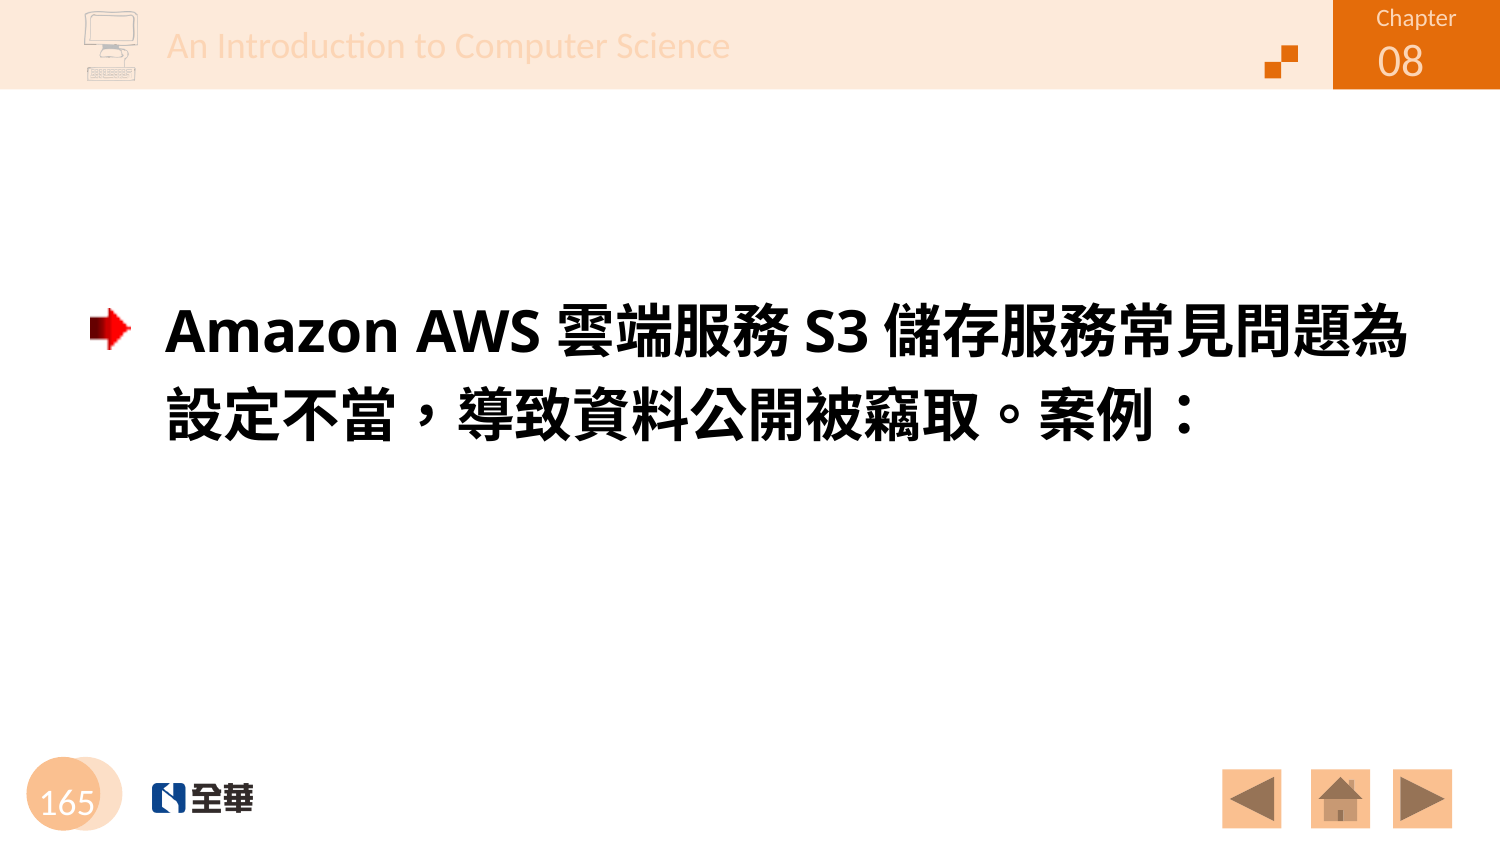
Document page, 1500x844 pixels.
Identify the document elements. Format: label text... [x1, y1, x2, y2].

list Amazon AWS雲端服務S3儲存服務常見問題為設定不當，導致資料公開被竊取。案例： [75, 272, 1425, 754]
picture [90, 308, 131, 350]
picture [84, 11, 138, 81]
picture [152, 783, 253, 813]
